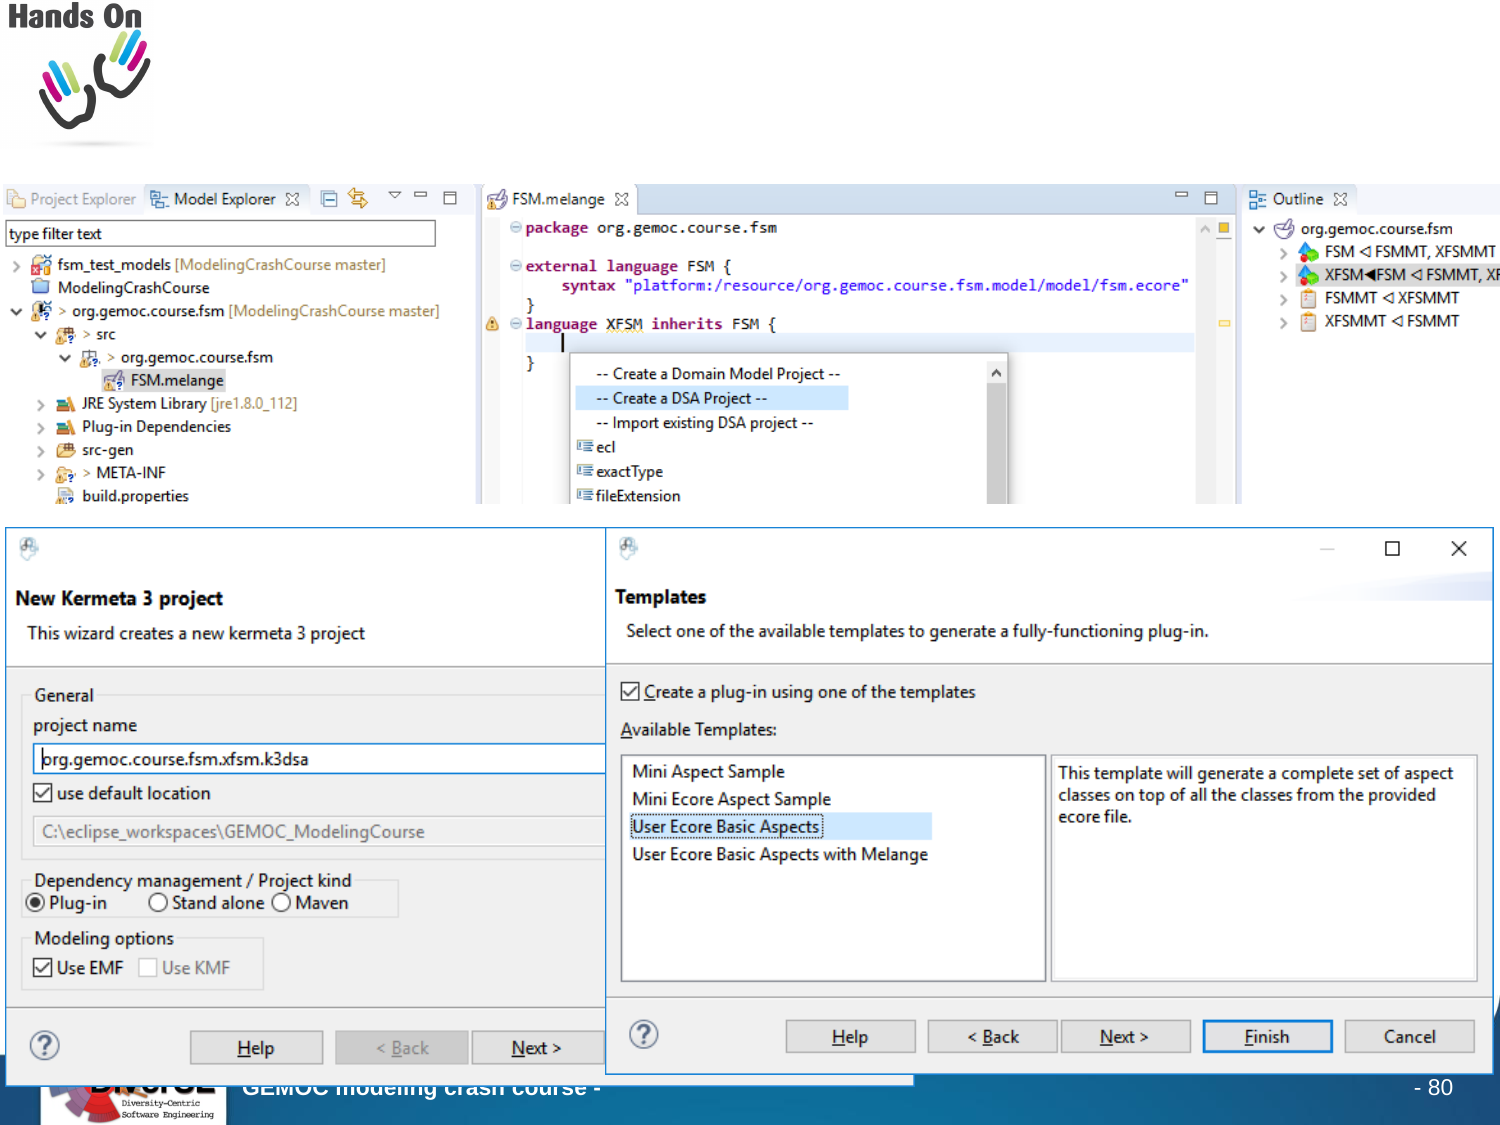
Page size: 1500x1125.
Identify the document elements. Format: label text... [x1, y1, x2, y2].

slide_number - 80 [1413, 1064, 1500, 1110]
picture [0, 0, 154, 150]
footer GEMOC modeling crash course - [242, 1082, 1078, 1110]
picture [2, 184, 1500, 504]
picture [0, 526, 1500, 1125]
